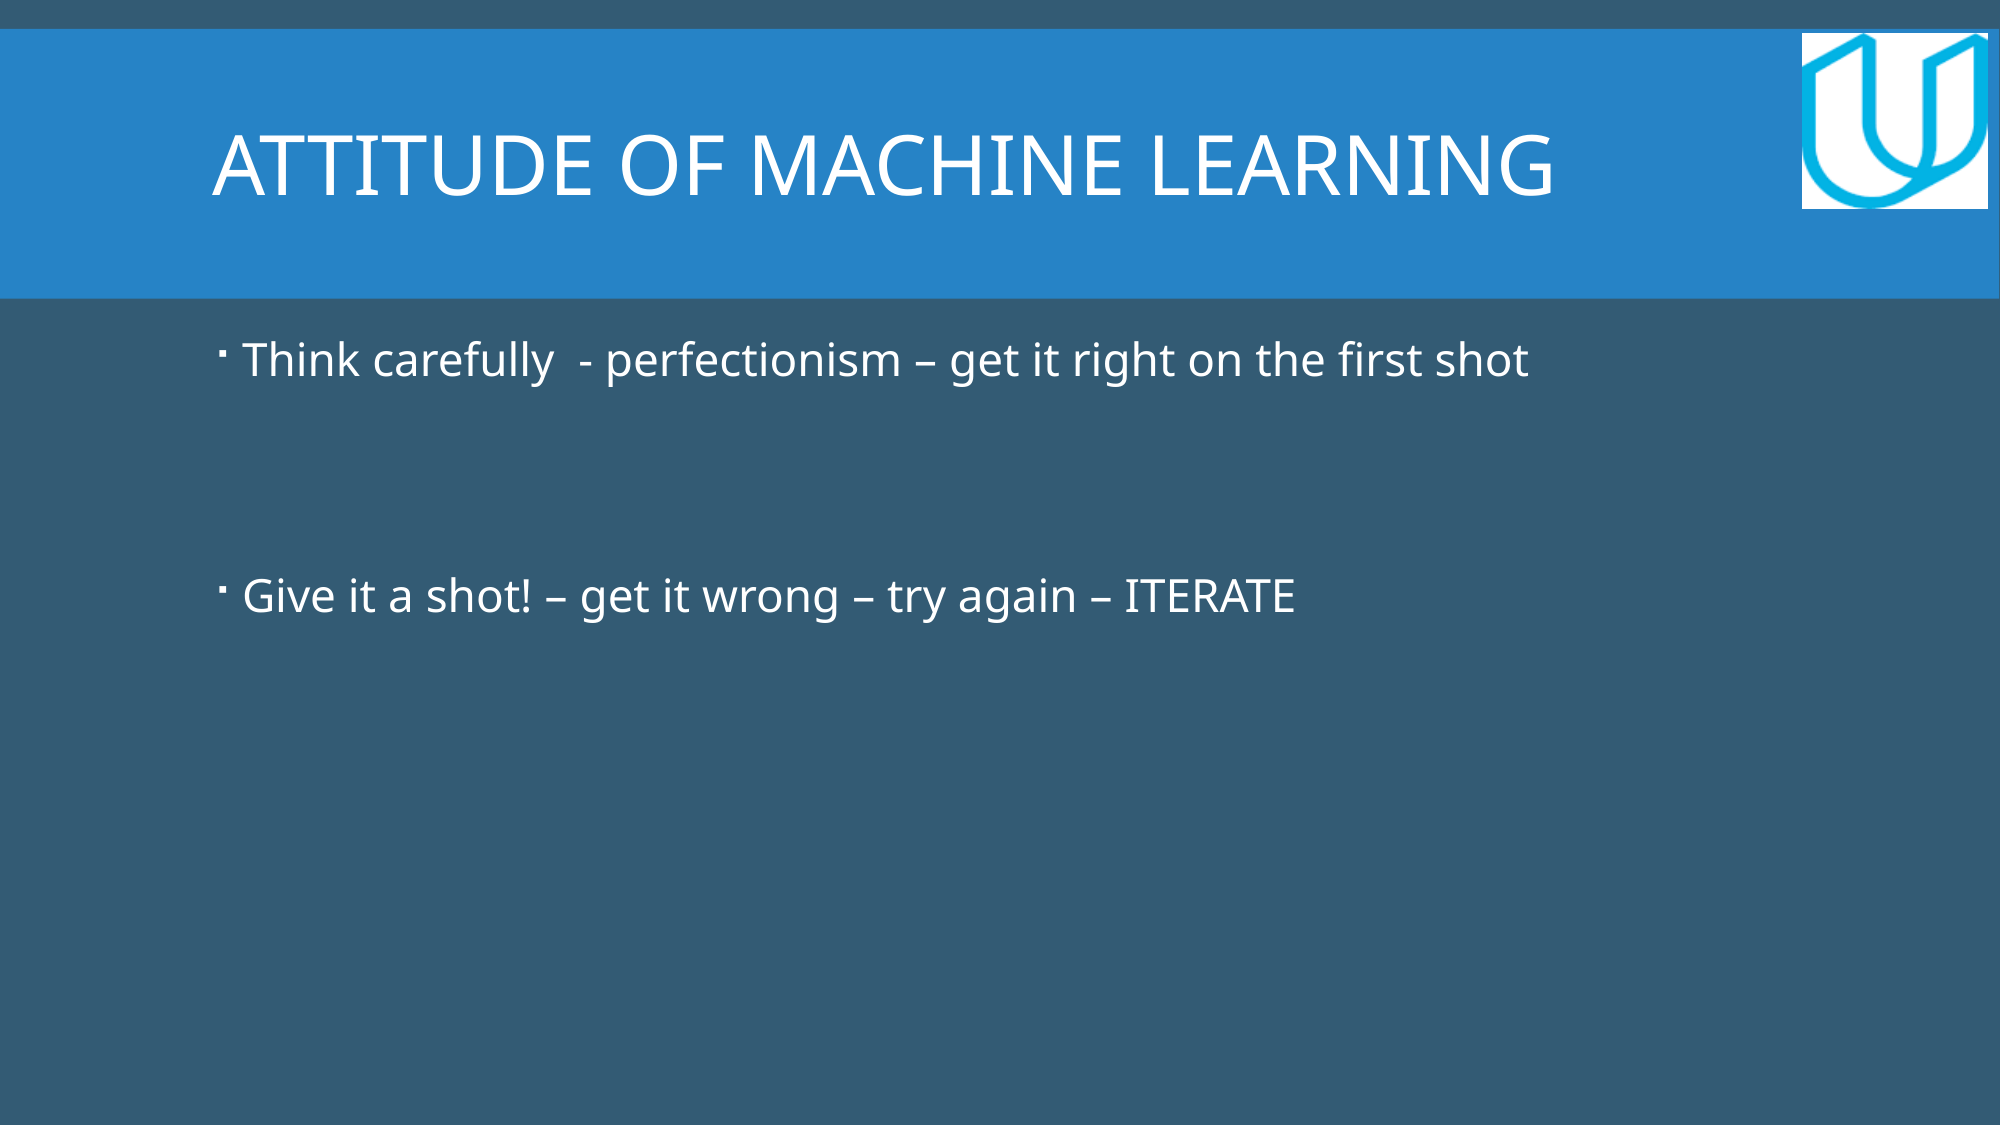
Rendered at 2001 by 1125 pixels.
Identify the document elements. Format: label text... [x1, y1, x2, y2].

picture [1932, 48, 1973, 166]
picture [1802, 149, 1866, 209]
picture [1876, 124, 1988, 209]
picture [1816, 47, 1911, 197]
text_box Think carefully - perfectionism – get it right on the first shot Give it a shot! – get it wrong – try again – ITERATE [197, 329, 1802, 1020]
text_box Attitude of machine learning [197, 46, 1802, 294]
picture [1802, 33, 1988, 167]
